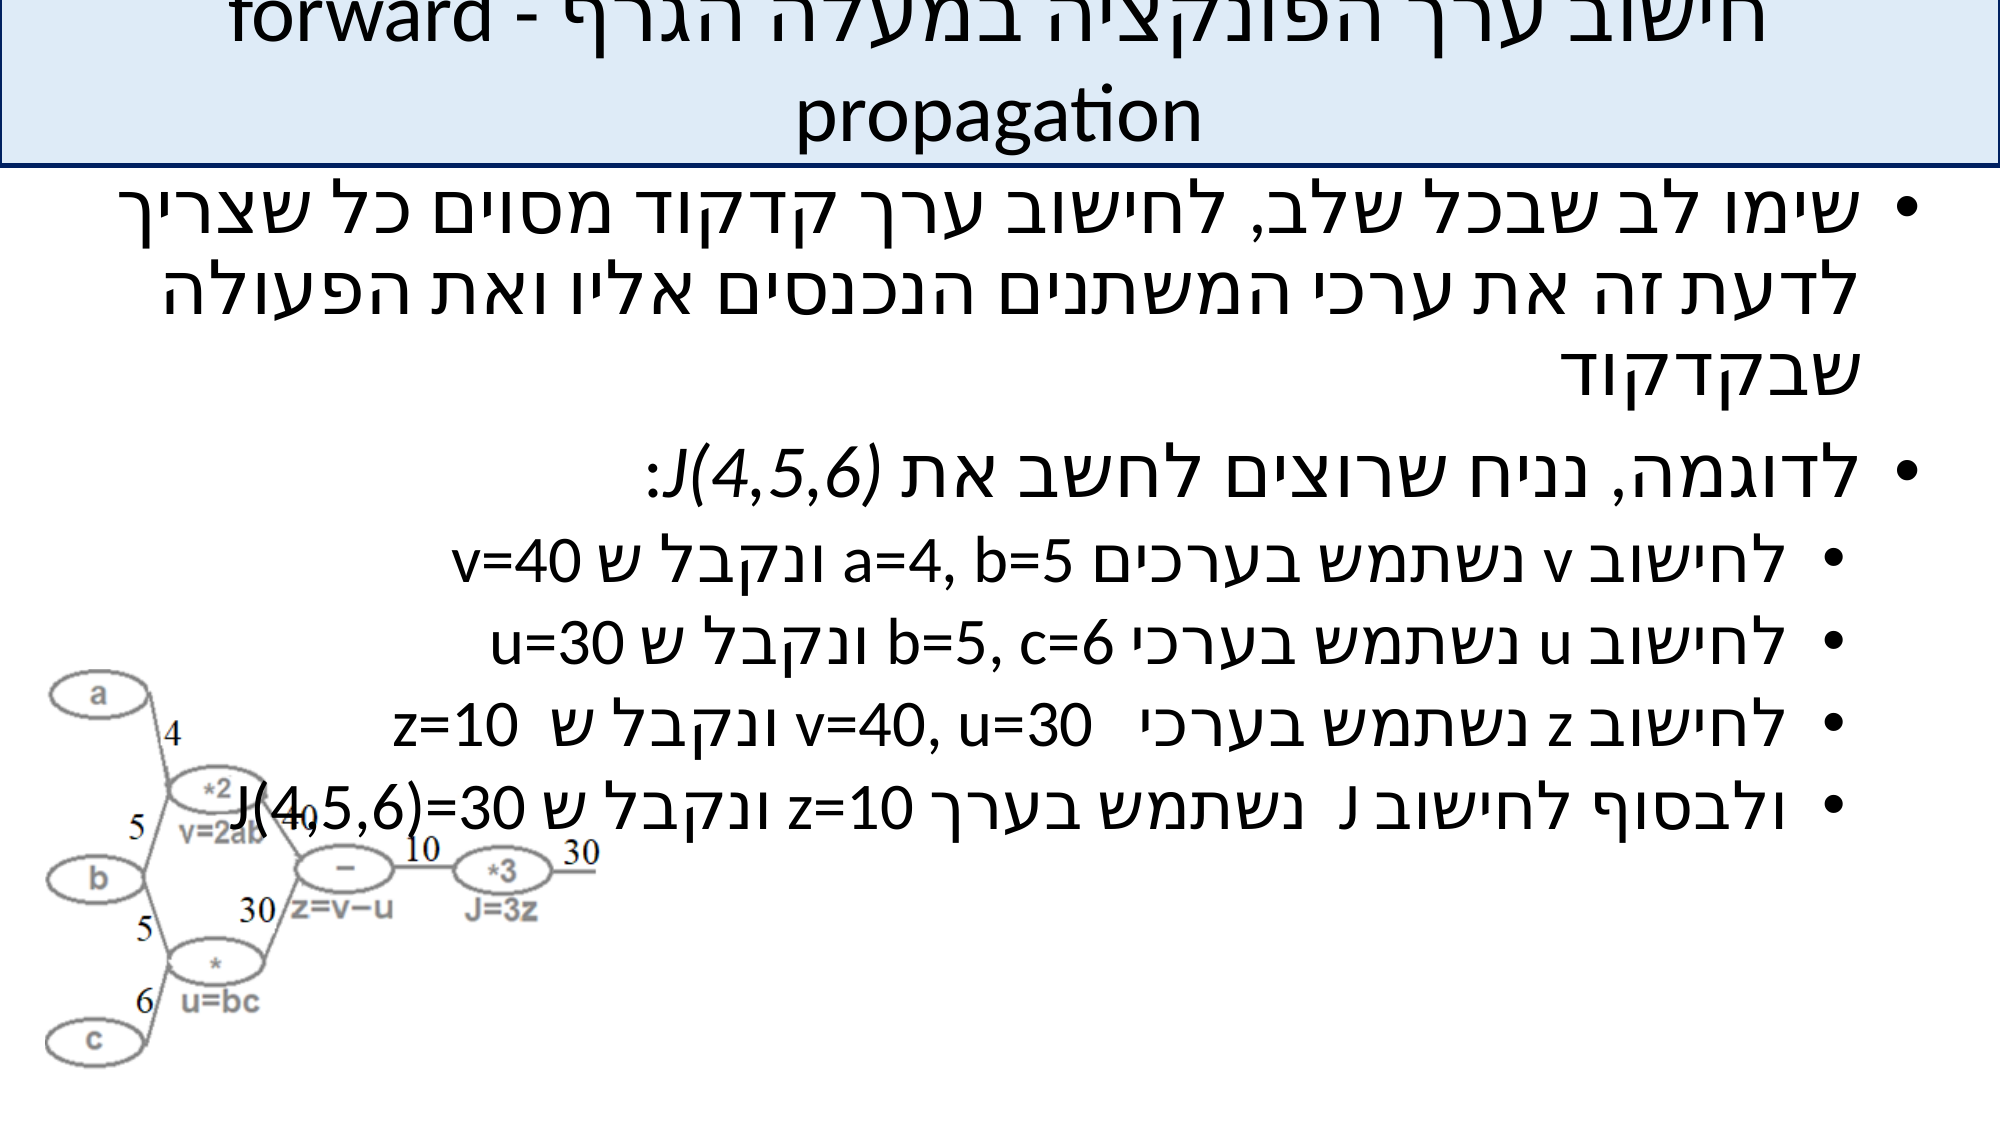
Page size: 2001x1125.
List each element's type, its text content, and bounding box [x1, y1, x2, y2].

title חישוב ערך הפונקציה במעלה הגרף - forward propagation [0, 0, 2000, 166]
text_box שימו לב שבכל שלב, לחישוב ערך קדקוד מסוים כל שצריך לדעת זה את ערכי המשתנים הנכנסים אליו ואת הפעולה שבקדקוד לדוגמה, נניח שרוצים לחשב את J(4,5,6): לחישוב v נשתמש בערכים a=4, b=5 ונקבל ש v=40 לחישוב u נשתמש בערכי b=5, c=6 ונקבל ש u=30 לחישוב z נשתמש בערכי v=40, u=30 ונקבל ש z=10 ולבסוף לחישוב J נשתמש בערך z=10 ונקבל ש J(4,5,6)=30 [50, 161, 1955, 1125]
picture [45, 669, 629, 1083]
